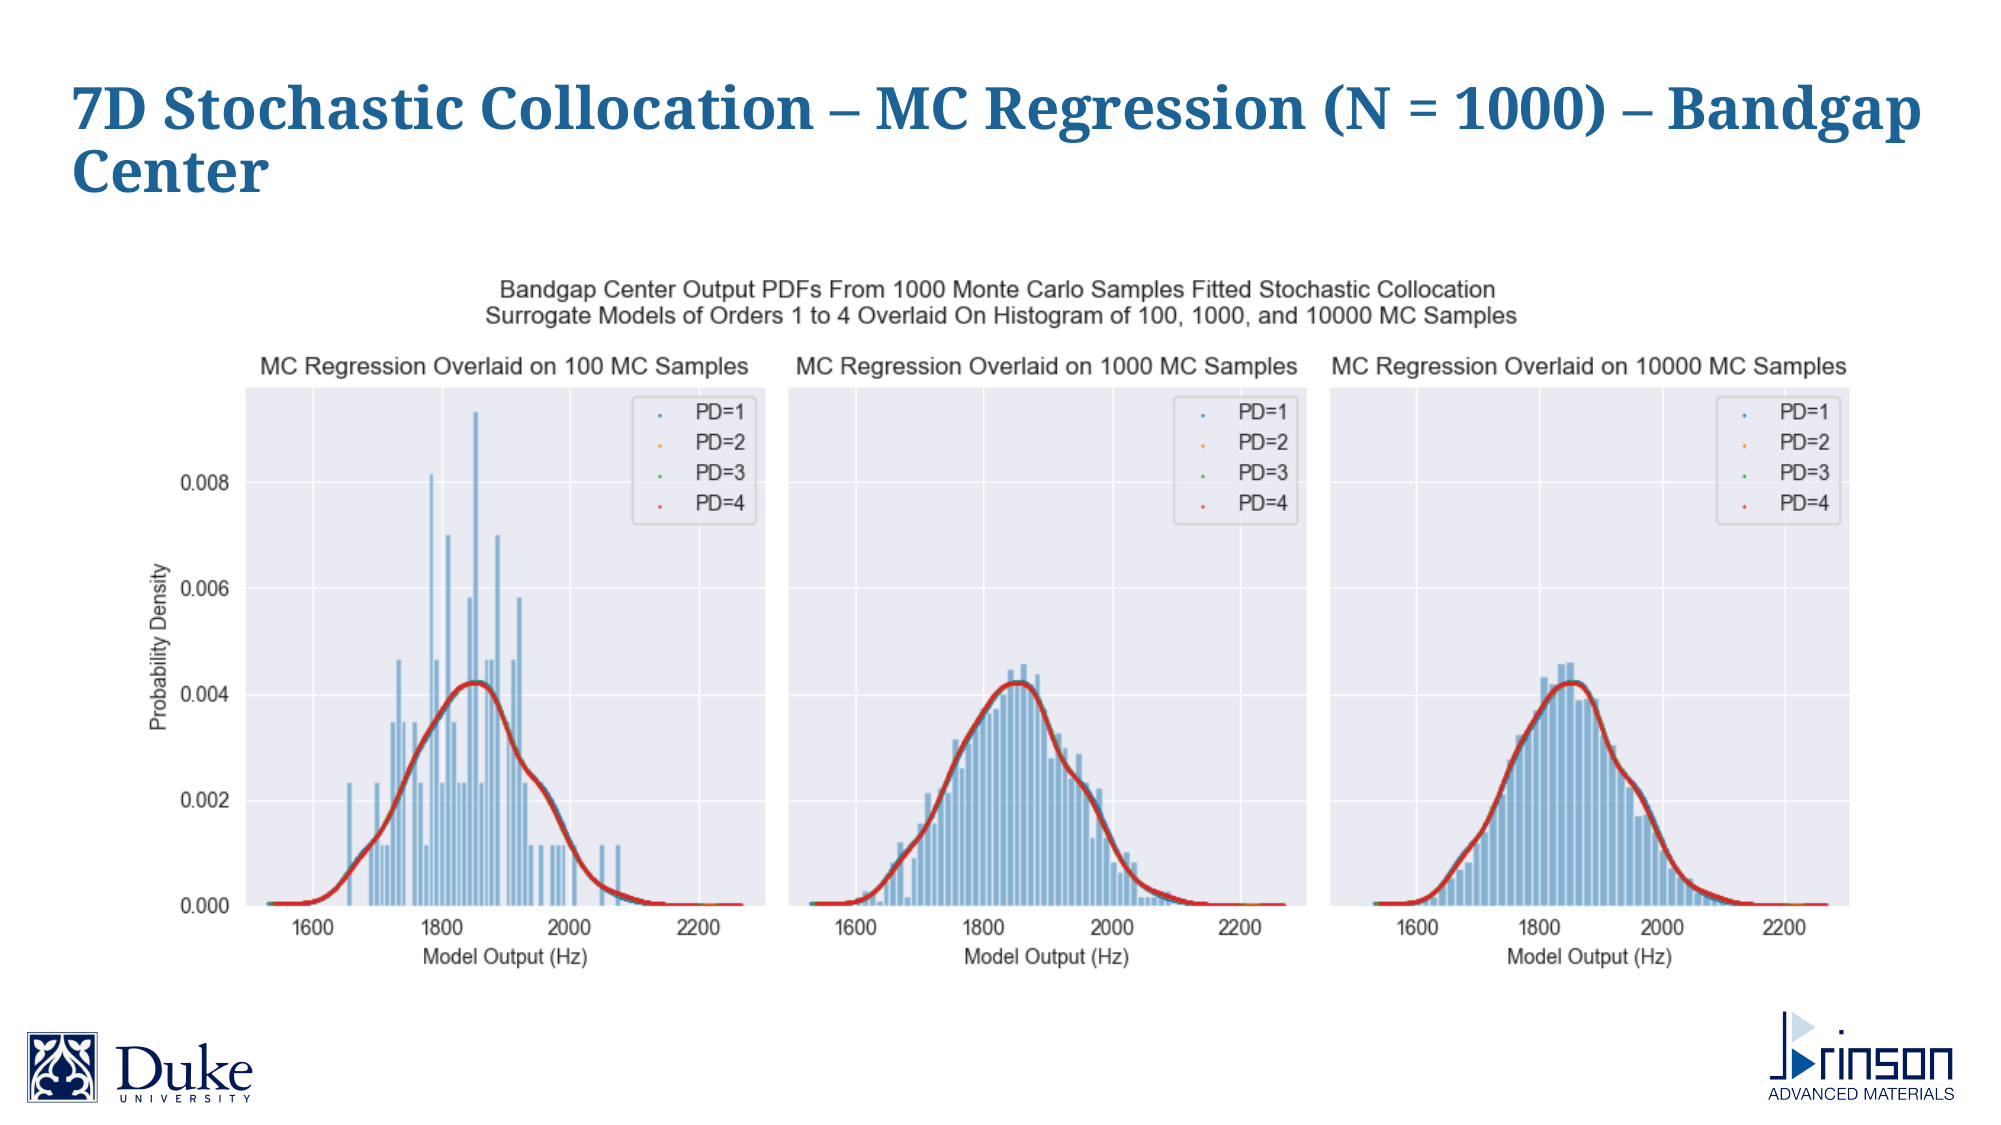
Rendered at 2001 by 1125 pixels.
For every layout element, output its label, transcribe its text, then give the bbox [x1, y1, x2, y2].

picture [27, 1032, 98, 1103]
picture [115, 1042, 253, 1103]
picture [1768, 1011, 1957, 1108]
title 7D Stochastic Collocation – MC Regression (N = 1000) – Bandgap Center [56, 55, 1944, 230]
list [137, 266, 1863, 983]
